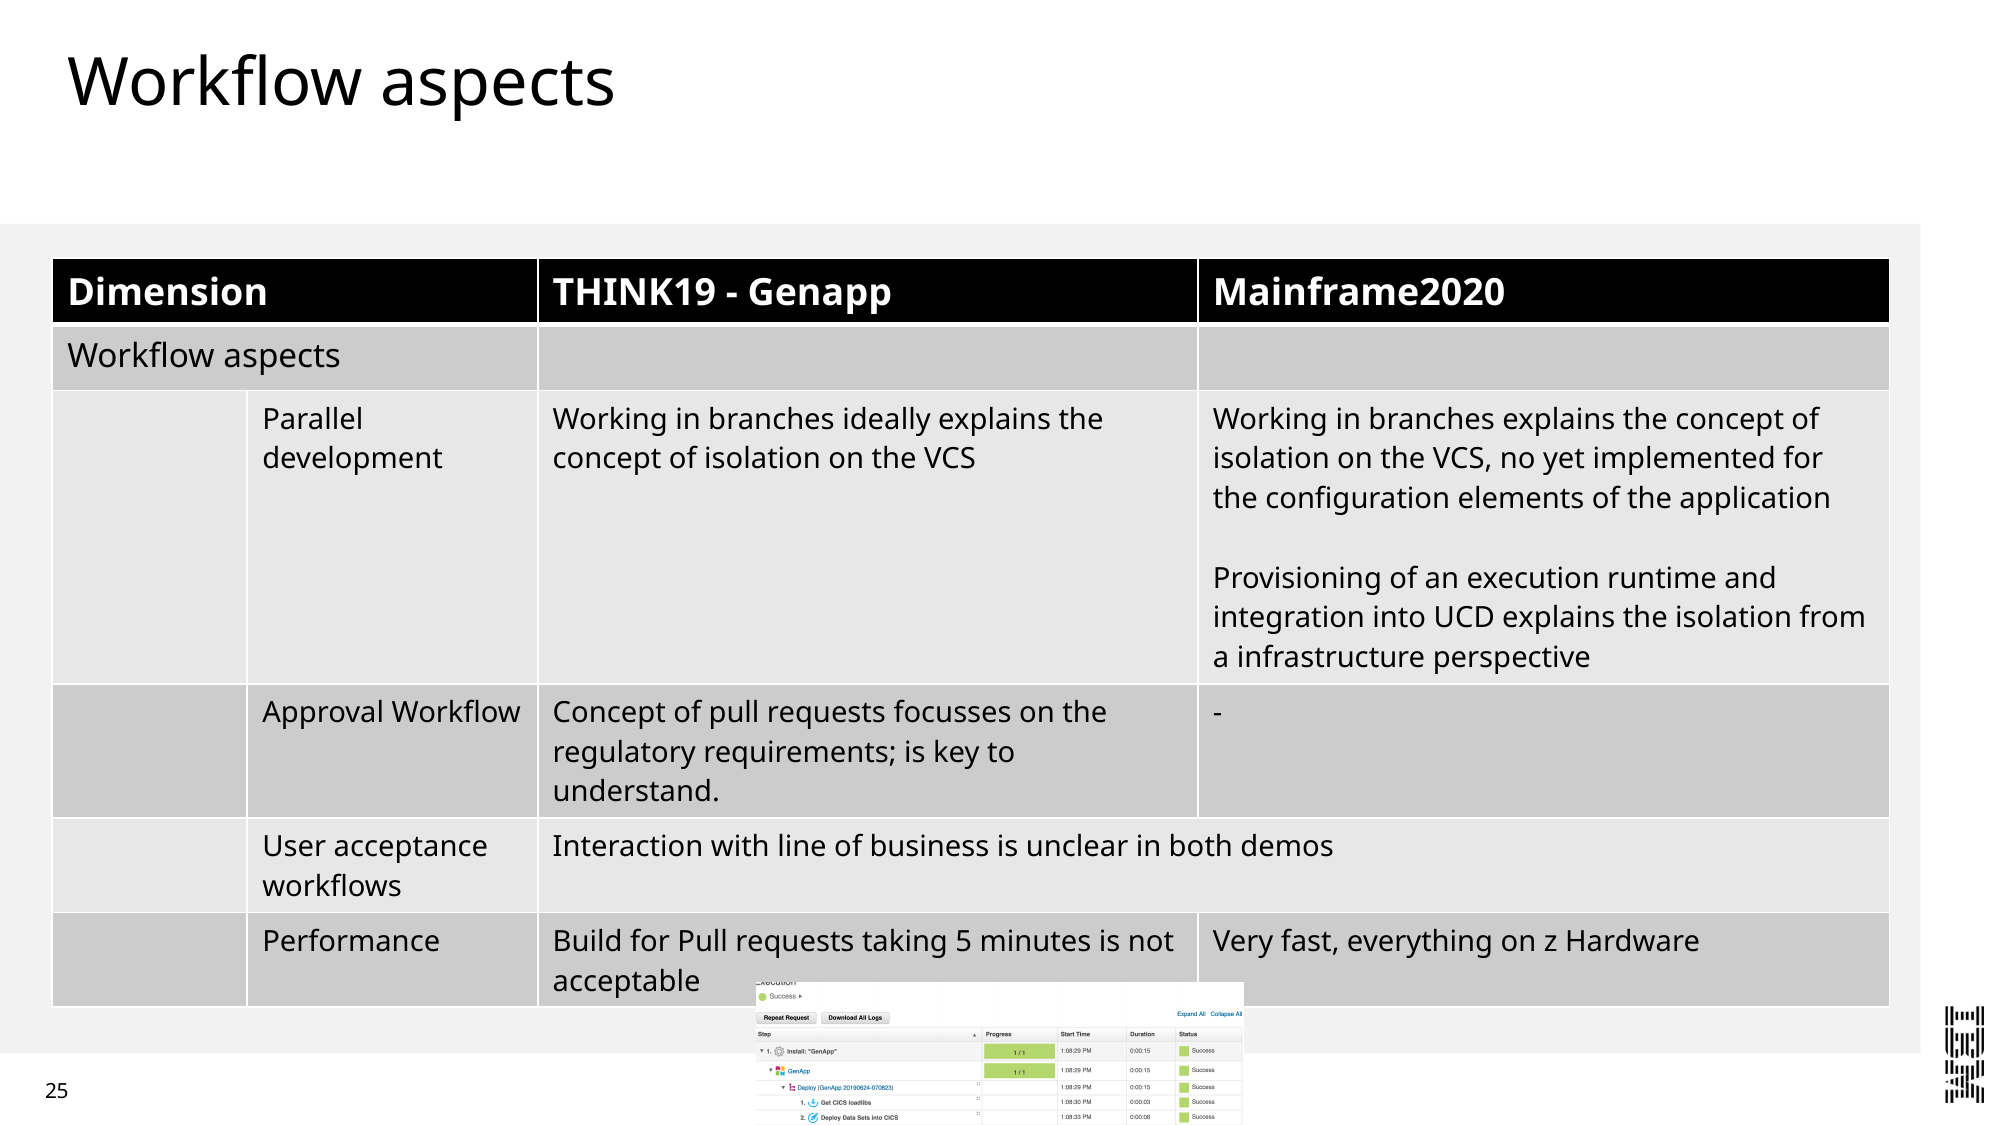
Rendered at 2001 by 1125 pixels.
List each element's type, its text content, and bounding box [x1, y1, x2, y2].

picture [1946, 1007, 1984, 1102]
table_cell Approval Workflow [248, 685, 537, 817]
table_header Mainframe2020 [1199, 259, 1889, 322]
table_header THINK19 - Genapp [539, 259, 1197, 322]
table_cell Parallel development [248, 391, 537, 683]
table_cell [53, 819, 246, 912]
table_cell [53, 685, 246, 817]
table_cell User acceptance workflows [248, 819, 537, 912]
table_cell [53, 391, 246, 683]
table_cell Build for Pull requests taking 5 minutes is not acceptable [539, 913, 1197, 1006]
table_cell Performance [248, 913, 537, 1006]
table_cell Concept of pull requests focusses on the regulatory requirements; is key to understand. [539, 685, 1197, 817]
table_cell [53, 913, 246, 1006]
table_cell Working in branches ideally explains the concept of isolation on the VCS [539, 391, 1197, 683]
table_cell Very fast, everything on z Hardware [1199, 913, 1889, 1006]
picture [756, 982, 1244, 1125]
table_cell Workflow aspects [53, 327, 537, 390]
table_cell [539, 327, 1197, 390]
table_cell Working in branches explains the concept of isolation on the VCS, no yet implemented for the configuration elements of the application Provisioning of an execution runtime and integration into UCD explains the isolation from a infrastructure perspective [1199, 391, 1889, 683]
title Workflow aspects [52, 31, 1948, 201]
table_cell [1199, 327, 1889, 390]
table_header Dimension [53, 259, 537, 322]
table_cell - [1199, 685, 1889, 817]
table_cell Interaction with line of business is unclear in both demos [539, 819, 1889, 912]
